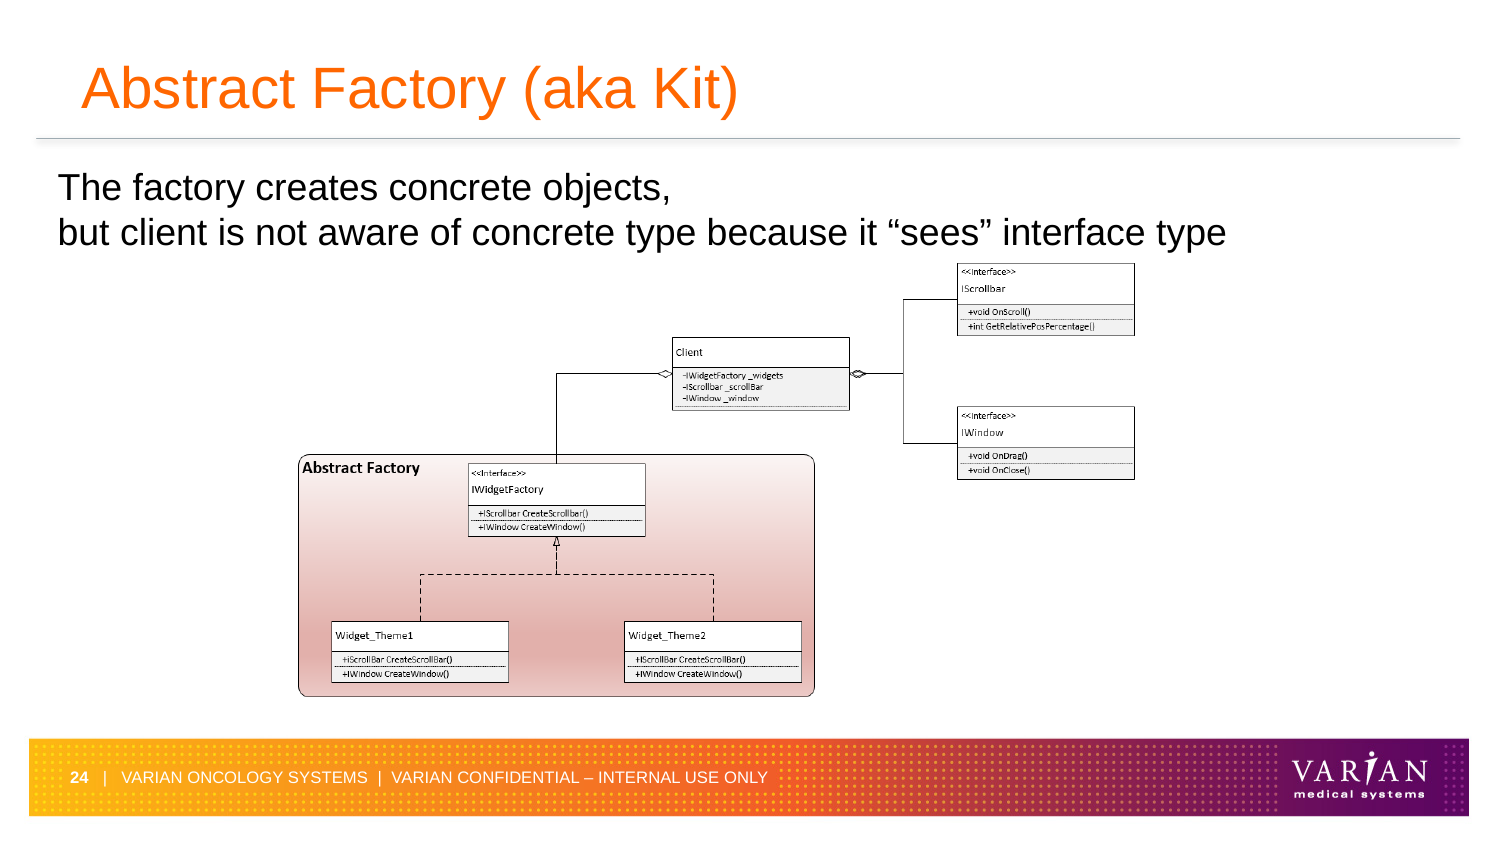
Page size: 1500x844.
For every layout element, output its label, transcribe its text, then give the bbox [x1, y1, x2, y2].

picture [0, 0, 1498, 844]
title Abstract Factory (aka Kit) [66, 14, 1437, 156]
text_box The factory creates concrete objects, but client is not aware of concrete type because it “sees” interface type [42, 155, 1243, 260]
